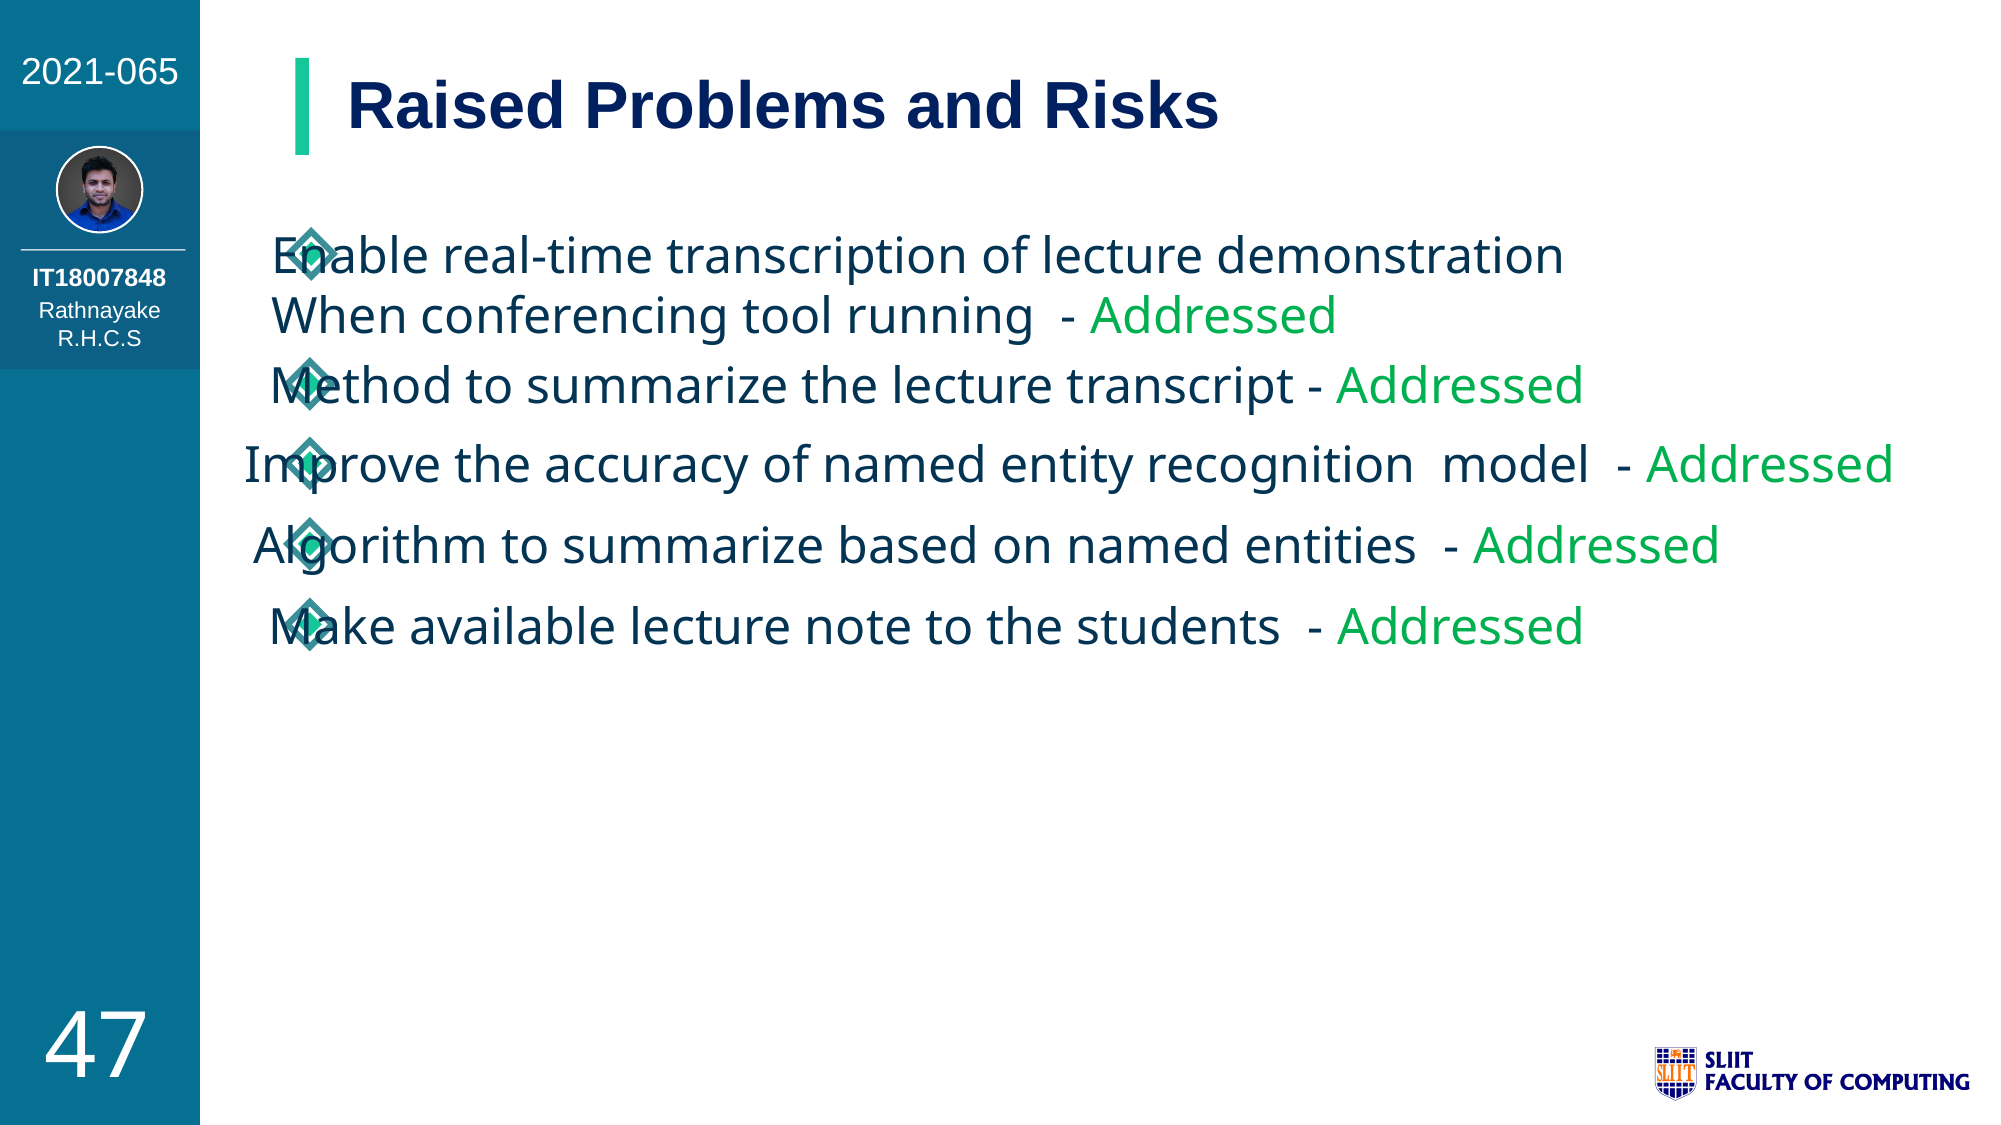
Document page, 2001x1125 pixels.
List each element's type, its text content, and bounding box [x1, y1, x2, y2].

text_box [293, 586, 1512, 663]
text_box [293, 506, 1633, 582]
picture [1637, 1027, 1983, 1118]
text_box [293, 346, 1512, 422]
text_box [295, 215, 1494, 346]
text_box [293, 425, 1797, 502]
text_box Rathnayake R.H.C.S [9, 288, 190, 359]
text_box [295, 54, 1241, 197]
text_box 47 [29, 977, 165, 1103]
picture [56, 146, 143, 233]
text_box IT18007848 [17, 253, 182, 288]
